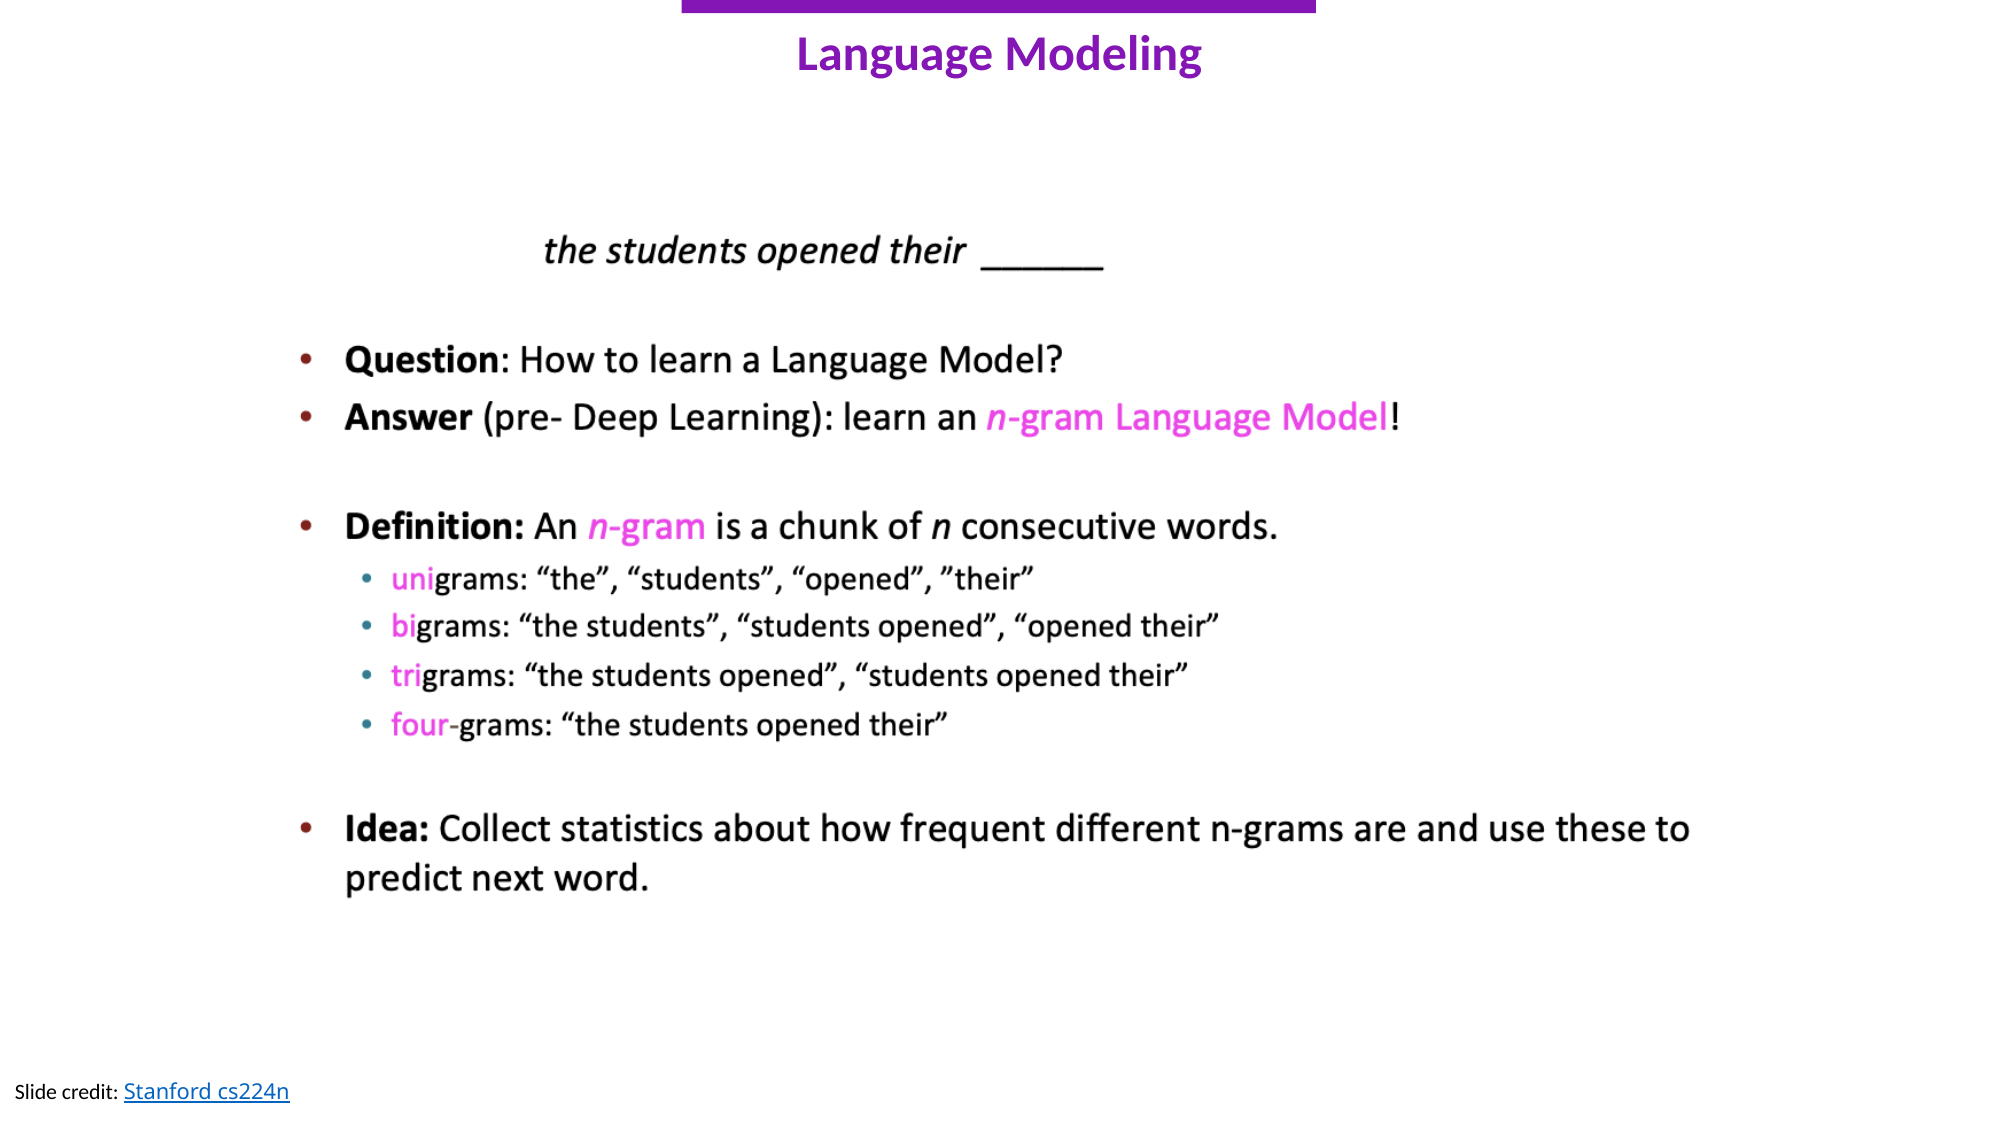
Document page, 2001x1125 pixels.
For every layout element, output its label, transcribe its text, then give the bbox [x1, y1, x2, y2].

text_box Language Modeling [664, 13, 1335, 89]
picture [285, 215, 1715, 910]
text_box Slide credit: Stanford cs224n [0, 1070, 1203, 1115]
text_box [681, 0, 1317, 13]
